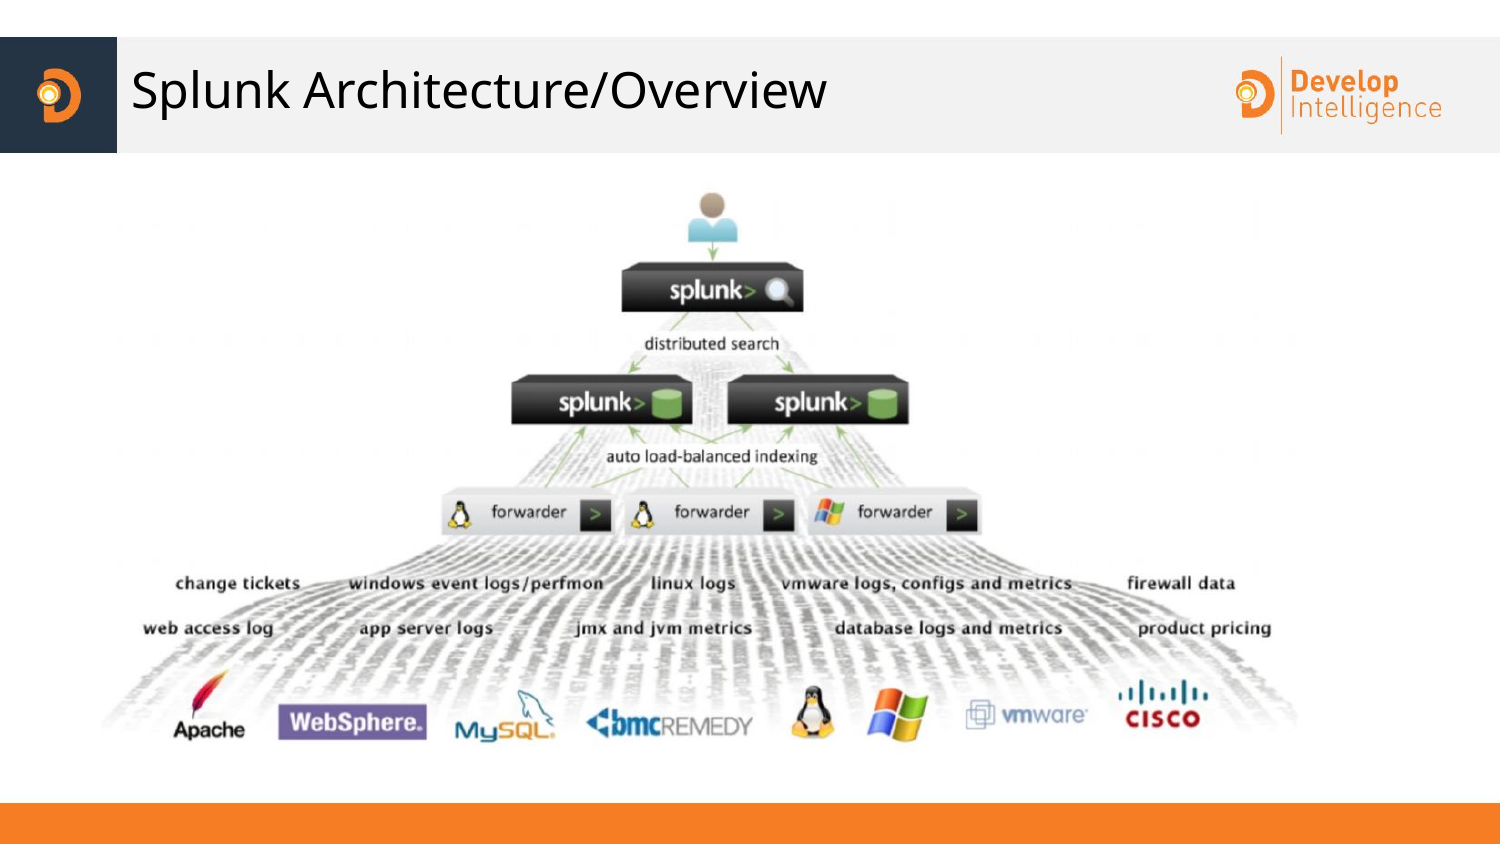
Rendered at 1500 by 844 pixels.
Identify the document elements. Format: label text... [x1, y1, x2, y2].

picture [0, 0, 1500, 844]
title Splunk Architecture/Overview [119, 36, 1112, 149]
